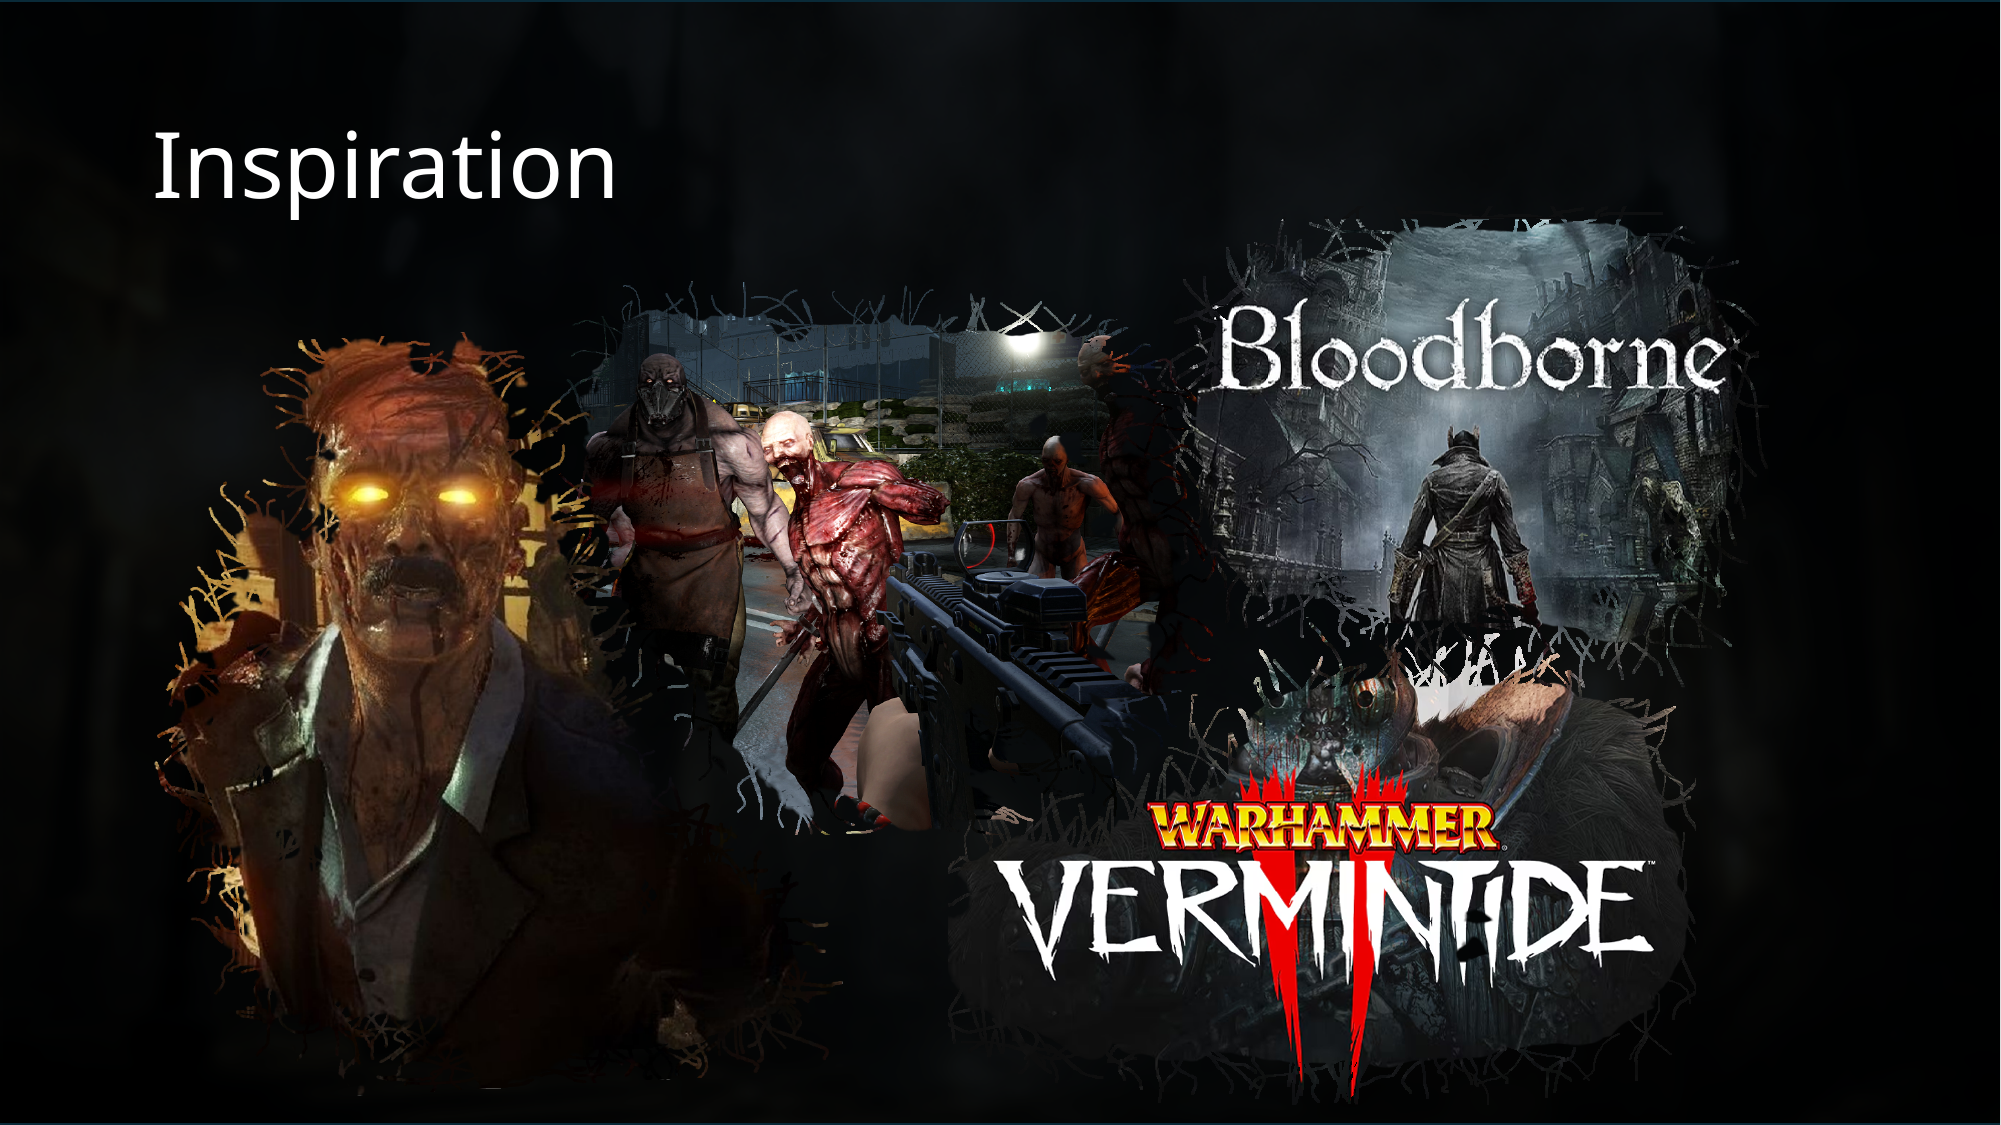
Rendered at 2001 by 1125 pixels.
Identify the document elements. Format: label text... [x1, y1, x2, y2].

text_box [0, 0, 2000, 1125]
picture [120, 205, 1773, 1106]
title Inspiration [137, 59, 1863, 278]
